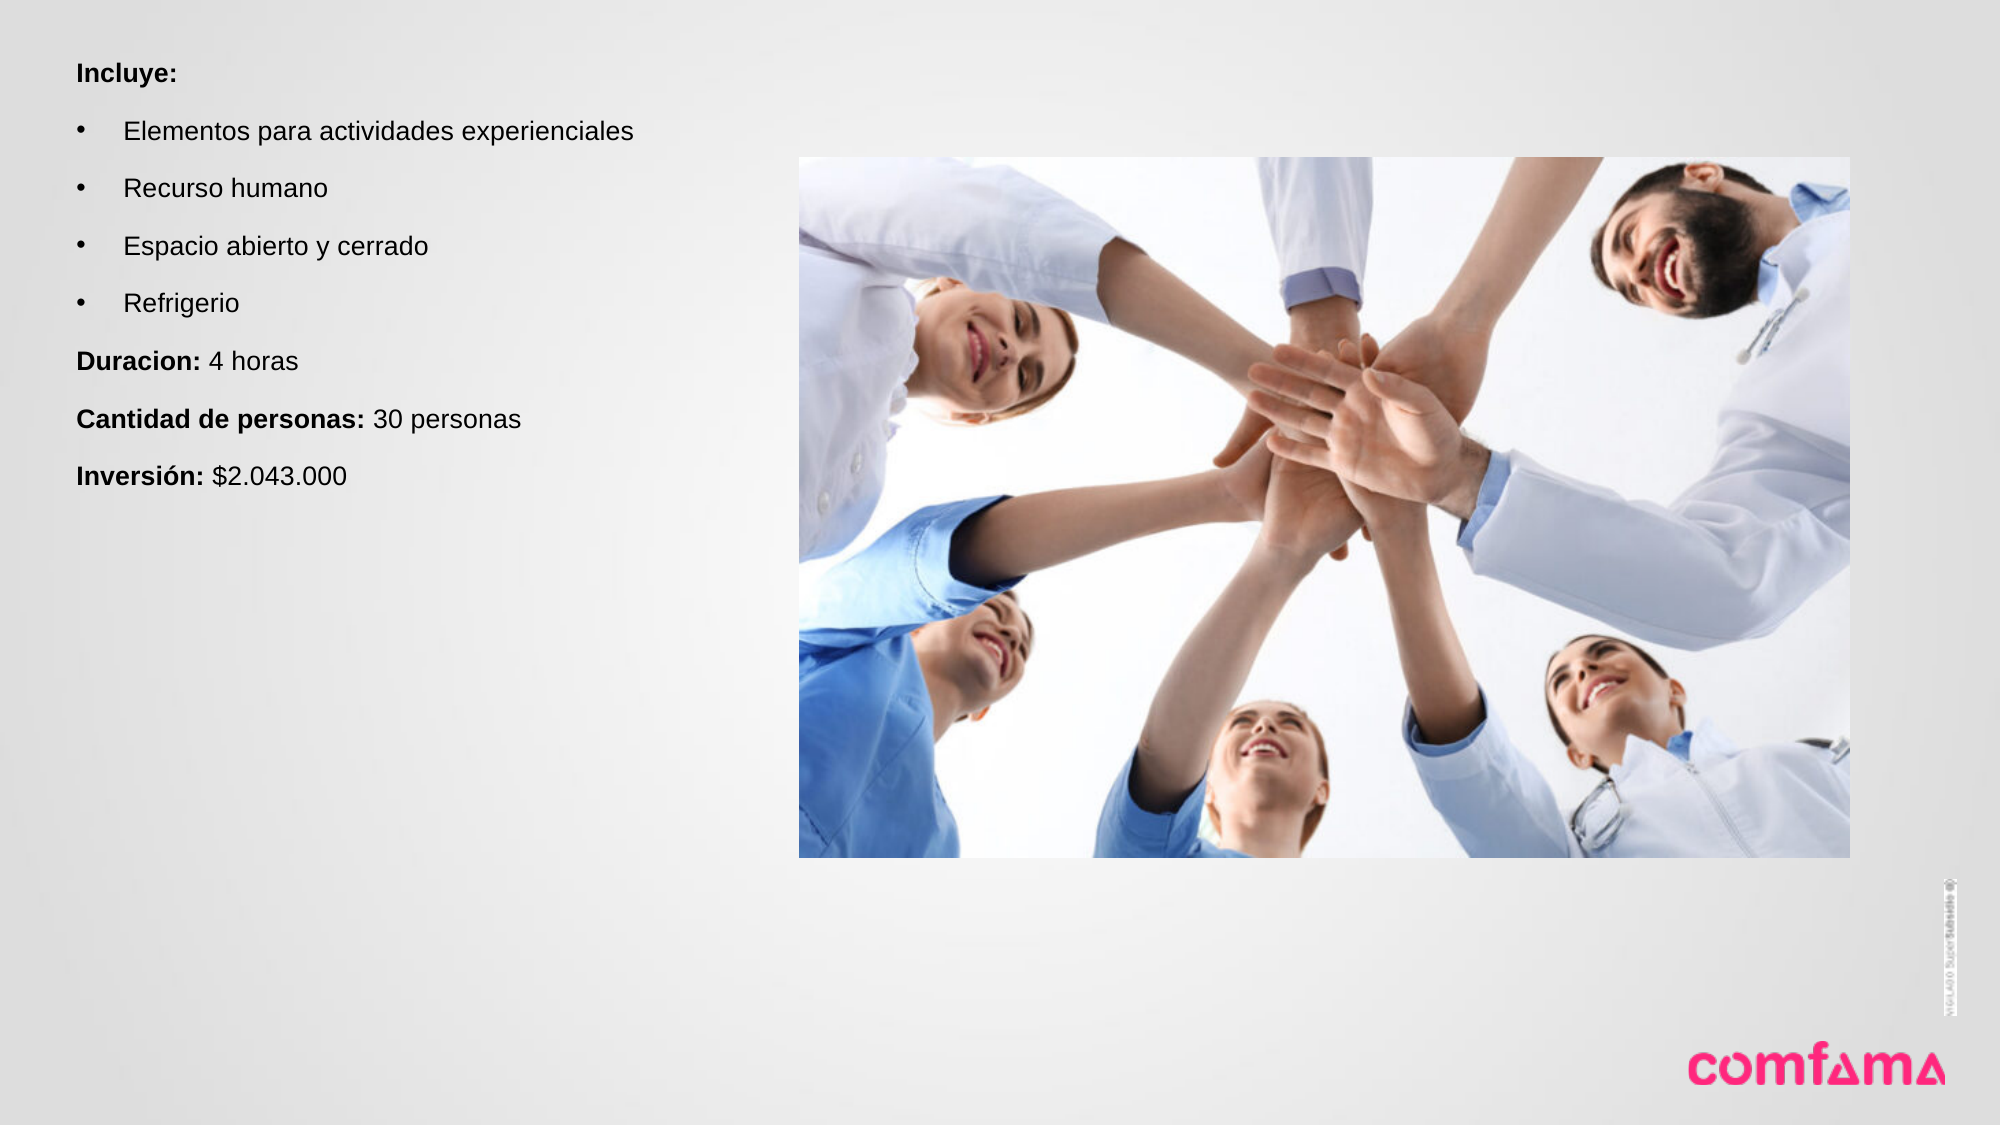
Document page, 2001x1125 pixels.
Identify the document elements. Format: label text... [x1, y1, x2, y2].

text_box Incluye: Elementos para actividades experienciales Recurso humano Espacio abierto y cerrado Refrigerio Duracion: 4 horas Cantidad de personas: 30 personas Inversión: $2.043.000 [61, 43, 1850, 499]
picture [0, 0, 2000, 1125]
